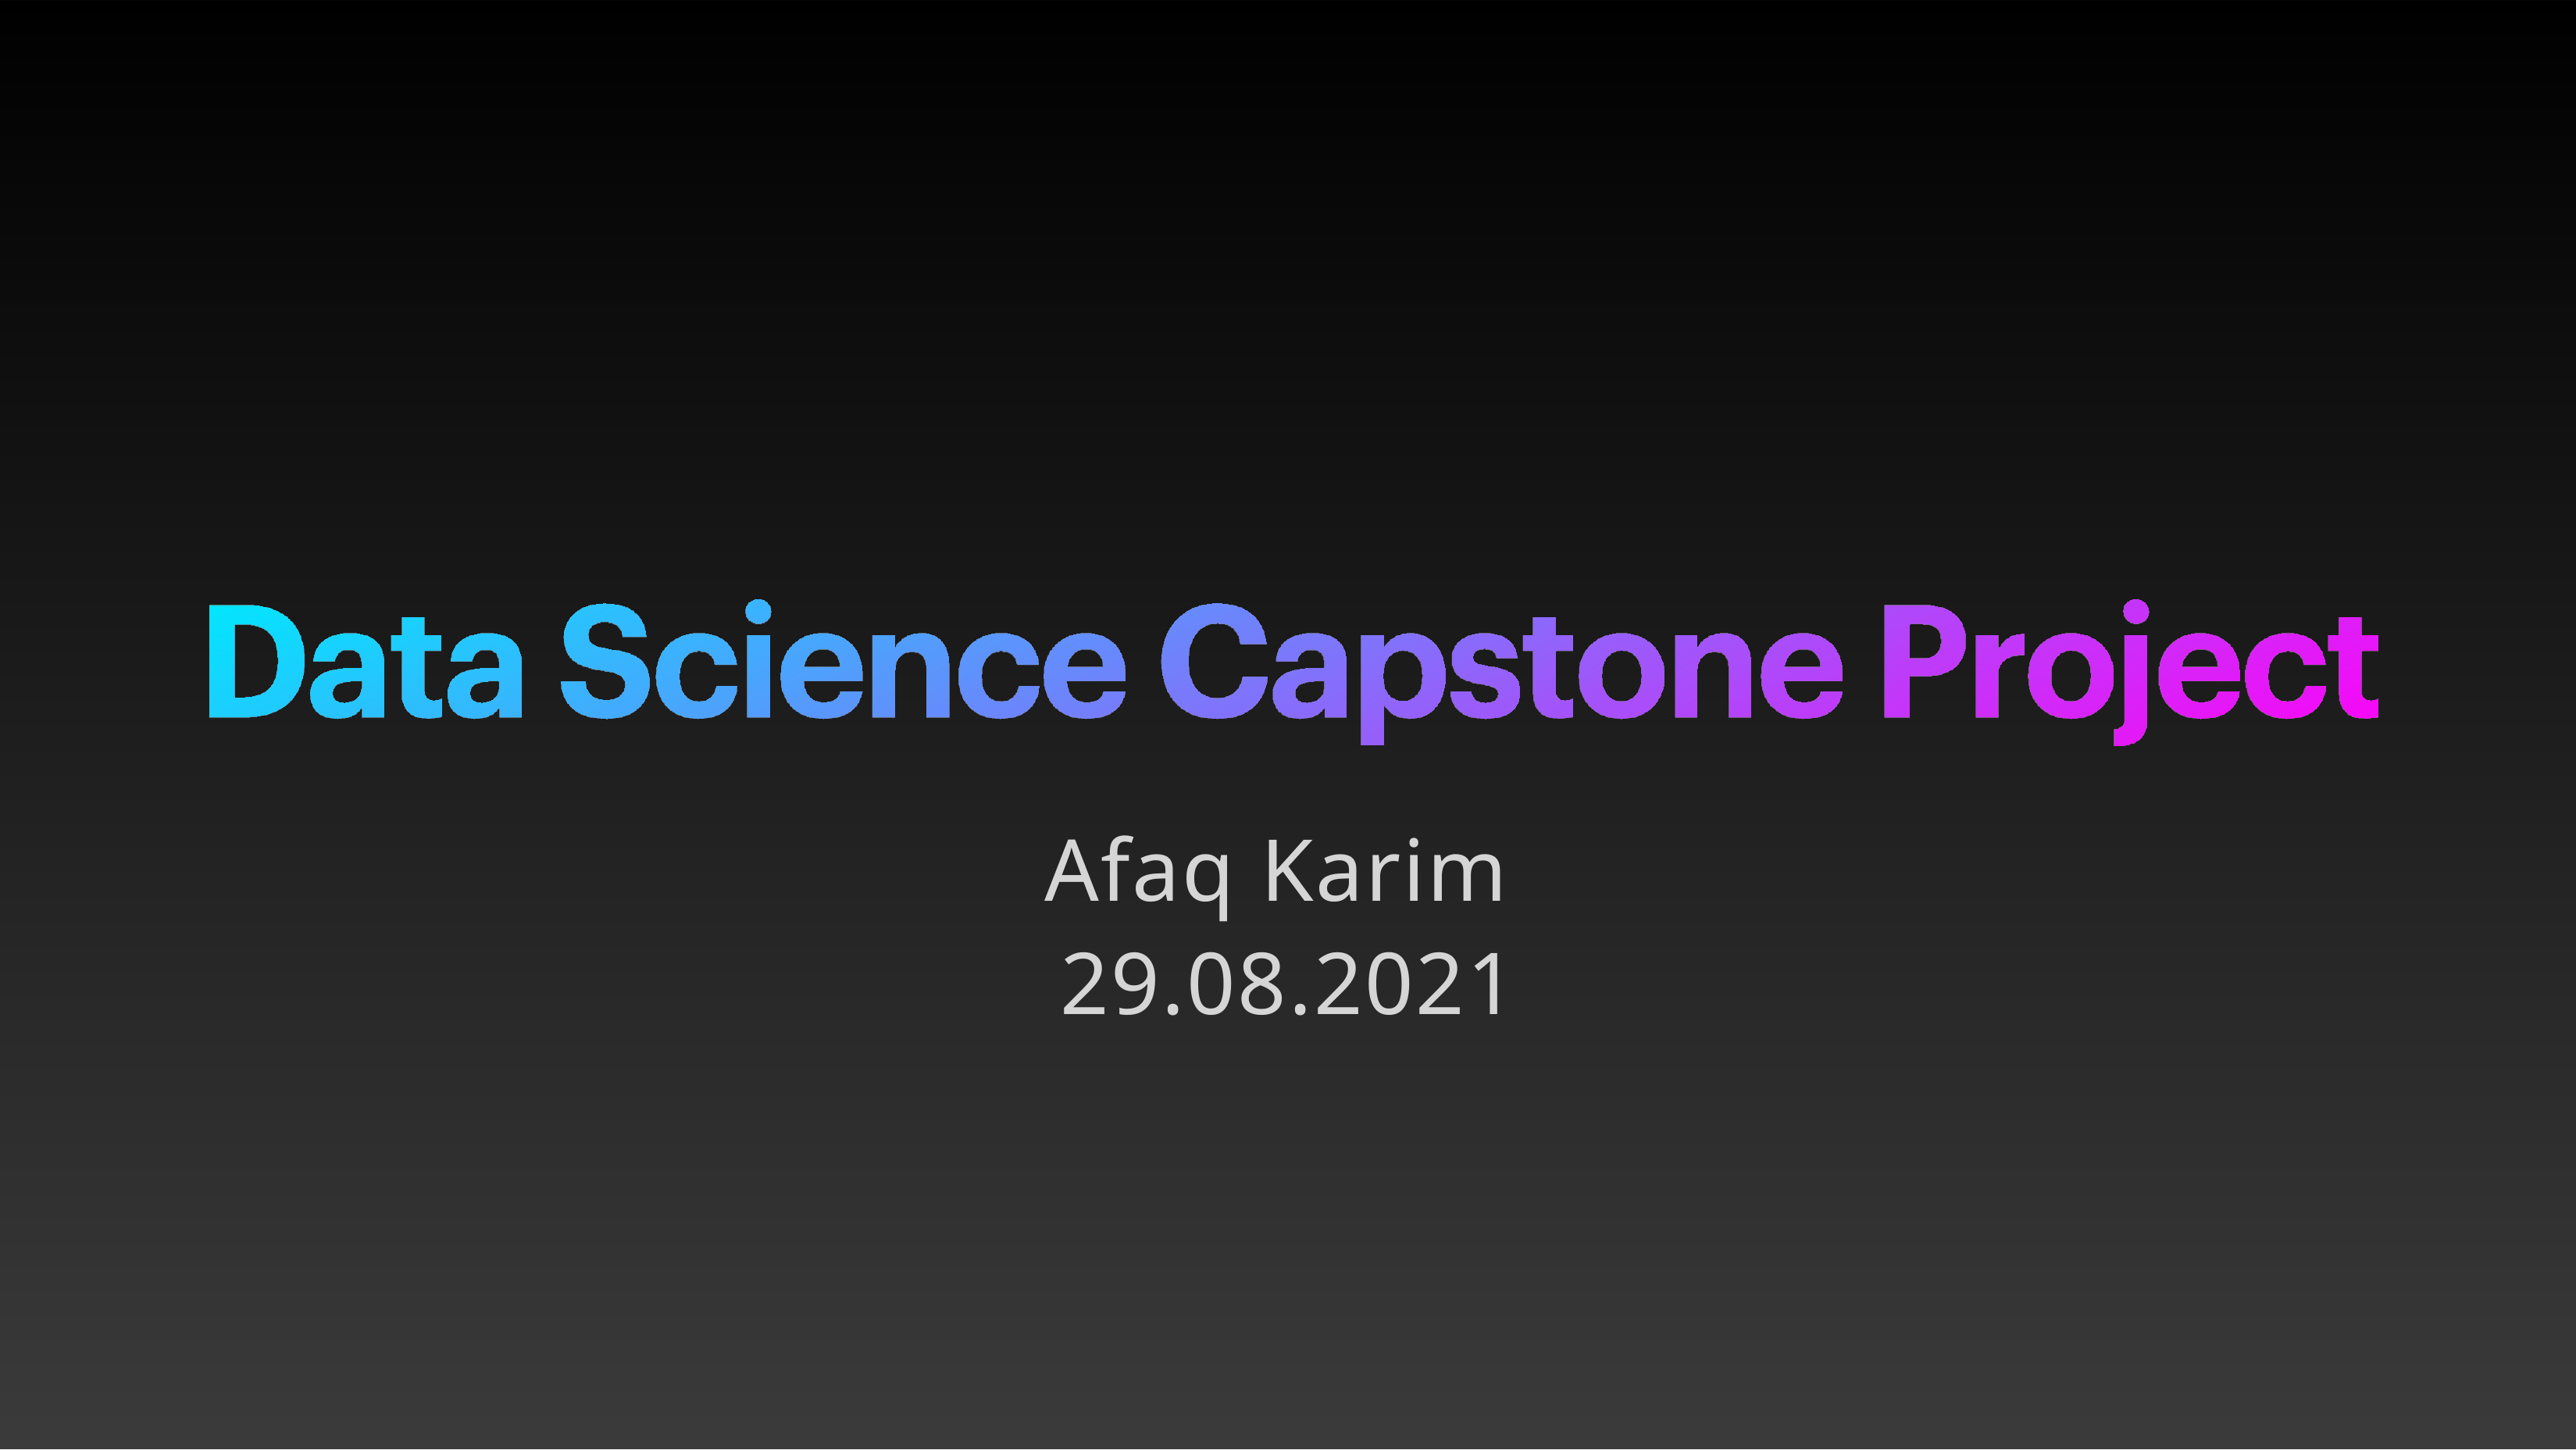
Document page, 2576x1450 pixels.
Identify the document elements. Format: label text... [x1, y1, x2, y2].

picture [0, 0, 2576, 1449]
title Afaq Karim 29.08.2021 [1018, 802, 1569, 1047]
